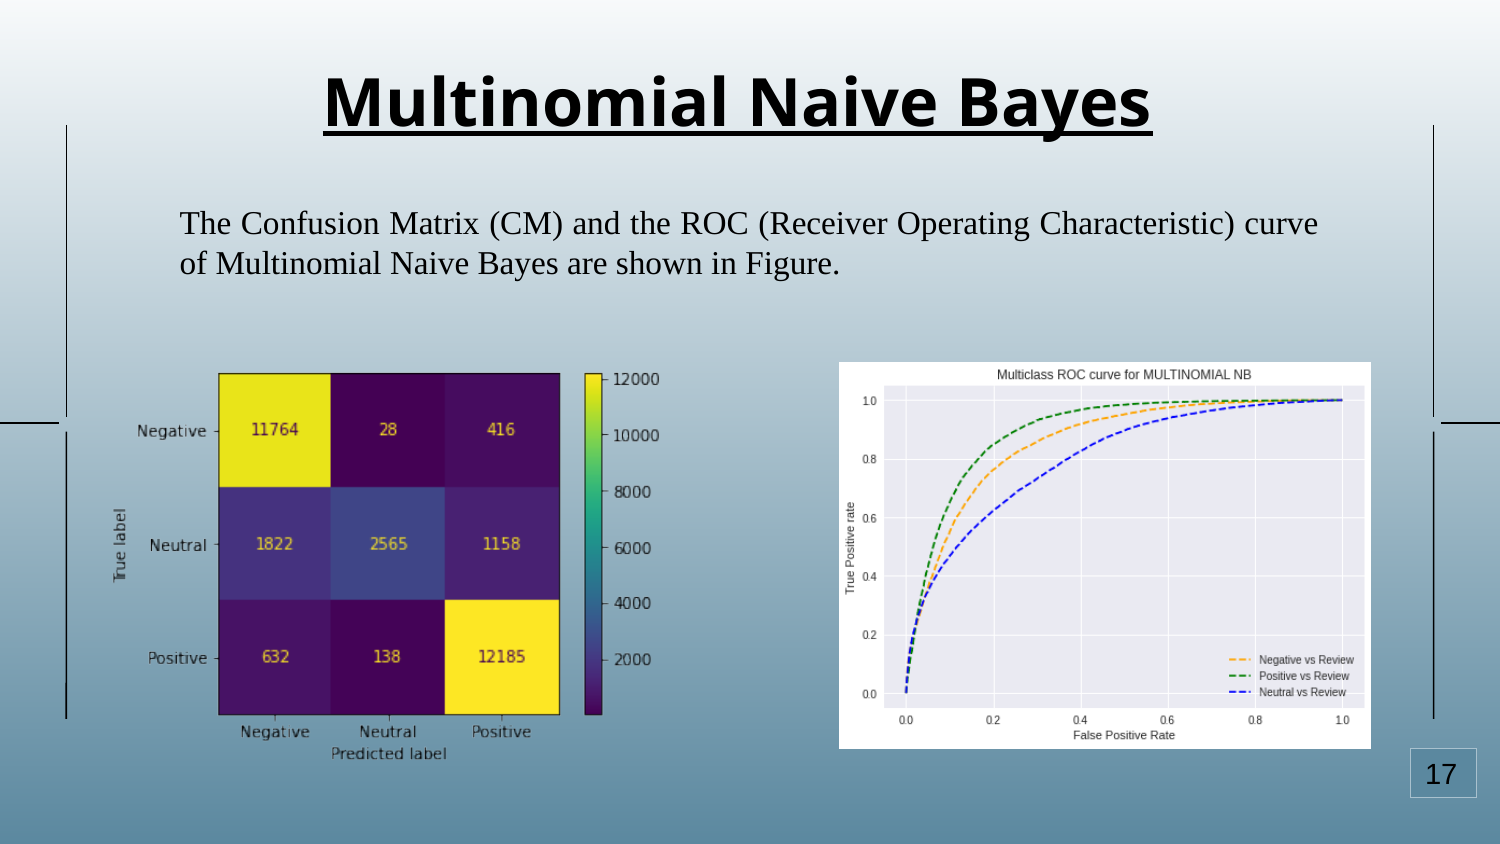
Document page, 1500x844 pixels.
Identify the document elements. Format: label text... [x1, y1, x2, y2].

title Multinomial Naive Bayes [104, 59, 1371, 141]
text_box The Confusion Matrix (CM) and the ROC (Receiver Operating Characteristic) curve of Multinomial Naive Bayes are shown in Figure. [164, 193, 1336, 289]
picture [104, 362, 673, 774]
text_box 17 [1410, 748, 1477, 798]
picture [839, 362, 1371, 749]
